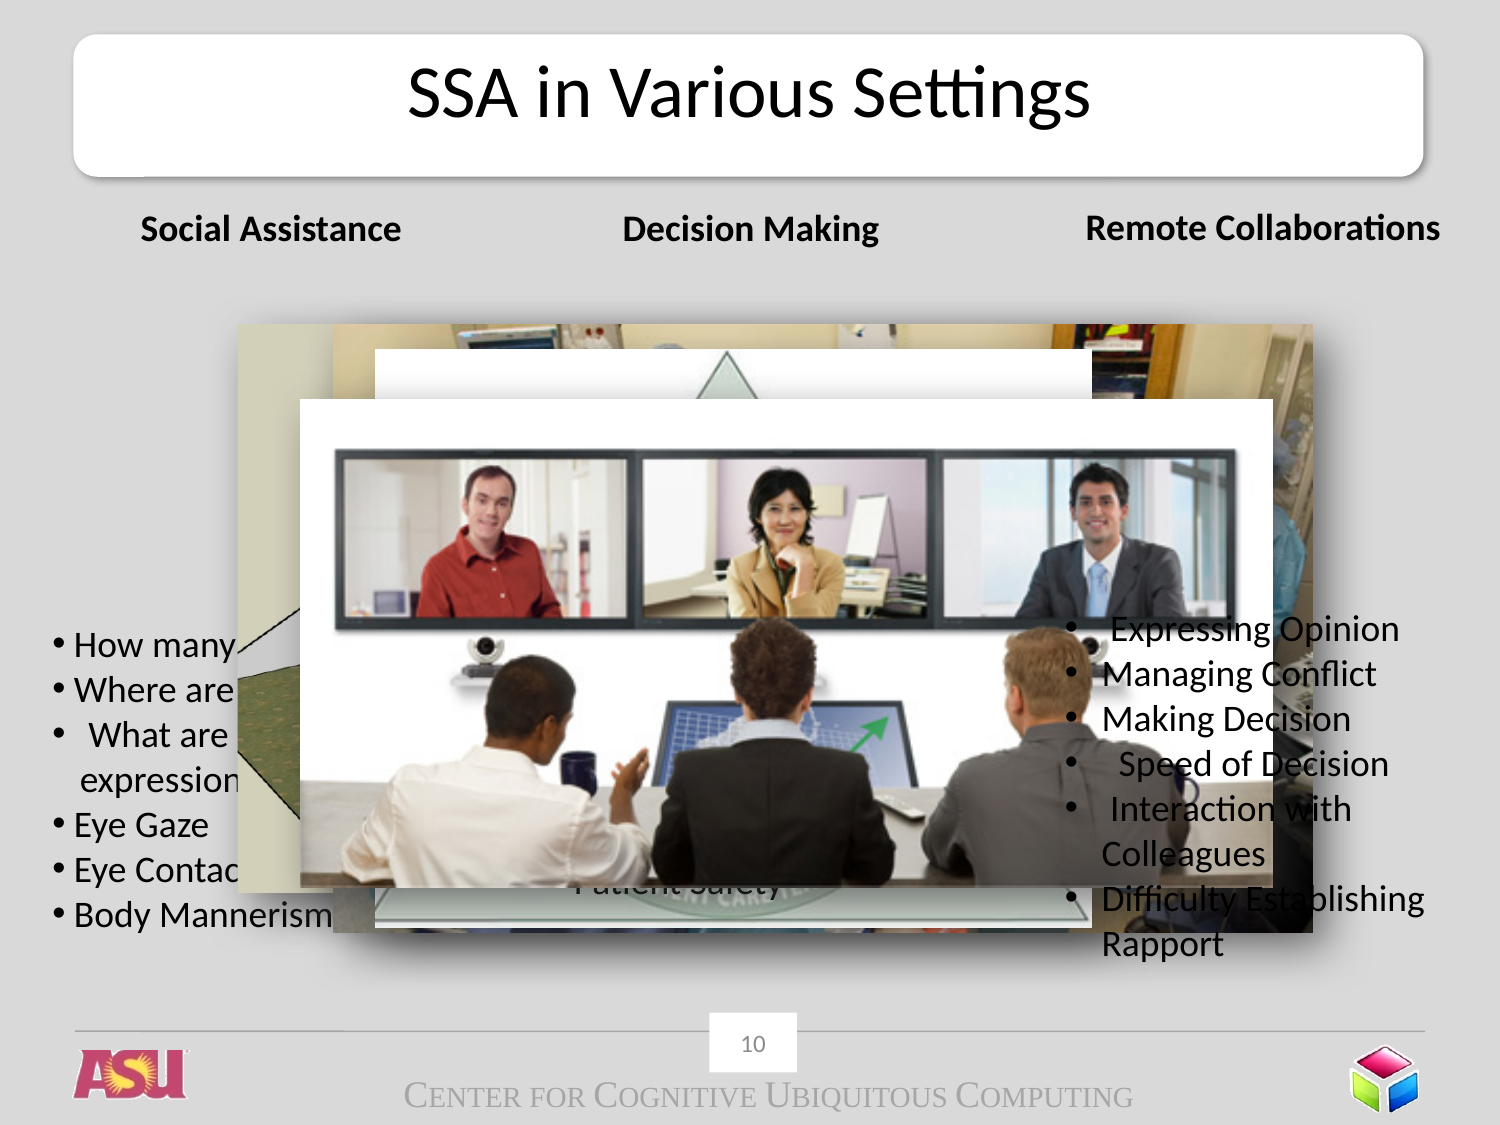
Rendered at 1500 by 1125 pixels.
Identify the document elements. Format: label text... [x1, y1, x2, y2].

text_box Expressing Opinion Managing Conflict Making Decision Speed of Decision Interaction with Colleagues Difficulty Establishing Rapport [1049, 596, 1500, 971]
text_box Social Assistance [125, 196, 418, 257]
slide_number 10 [709, 1012, 797, 1073]
text_box How many people? Where are they located? What are their facial expressions? Eye Gaze Eye Contact Body Mannerisms [37, 612, 276, 943]
picture [237, 324, 1313, 933]
text_box [59, 1050, 200, 1100]
text_box Remote Collaborations [1070, 196, 1457, 256]
text_box Decision Making [607, 196, 895, 257]
title SSA in Various Settings [75, 34, 1425, 178]
